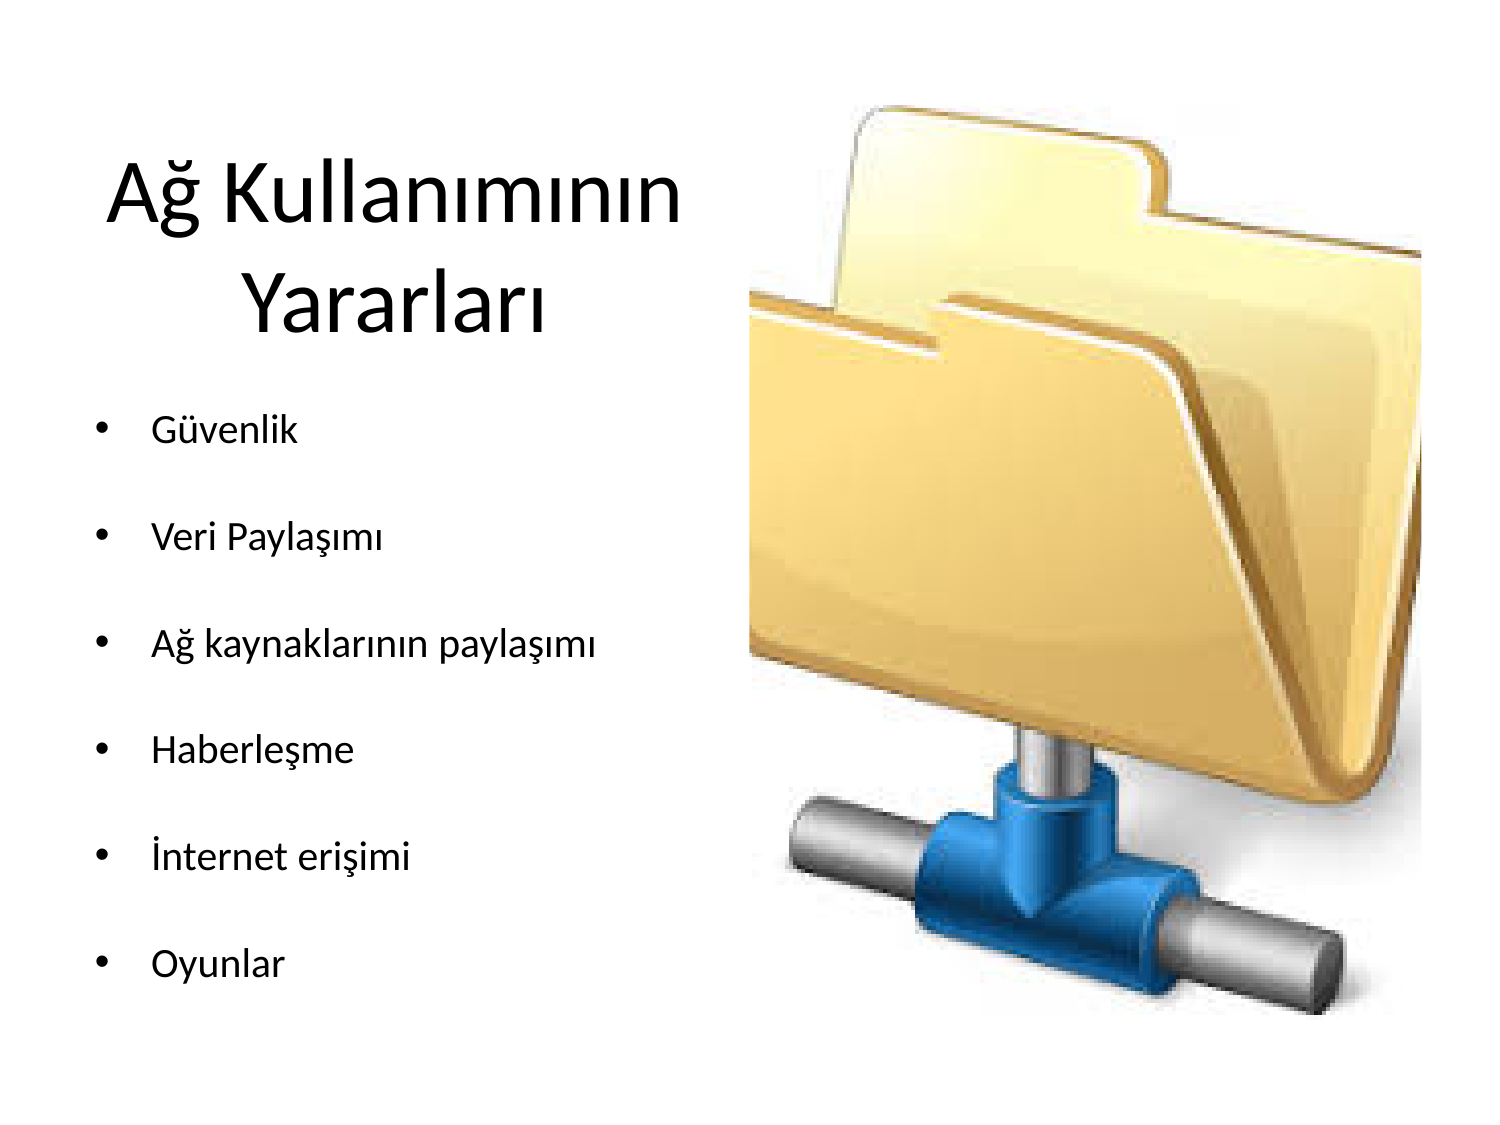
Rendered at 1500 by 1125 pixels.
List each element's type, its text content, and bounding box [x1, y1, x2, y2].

title Ağ Kullanımının Yararları [79, 103, 711, 379]
list Güvenlik Veri Paylaşımı Ağ kaynaklarının paylaşımı Haberleşme İnternet erişimi Oyunlar [79, 399, 711, 1021]
picture [749, 104, 1422, 1021]
